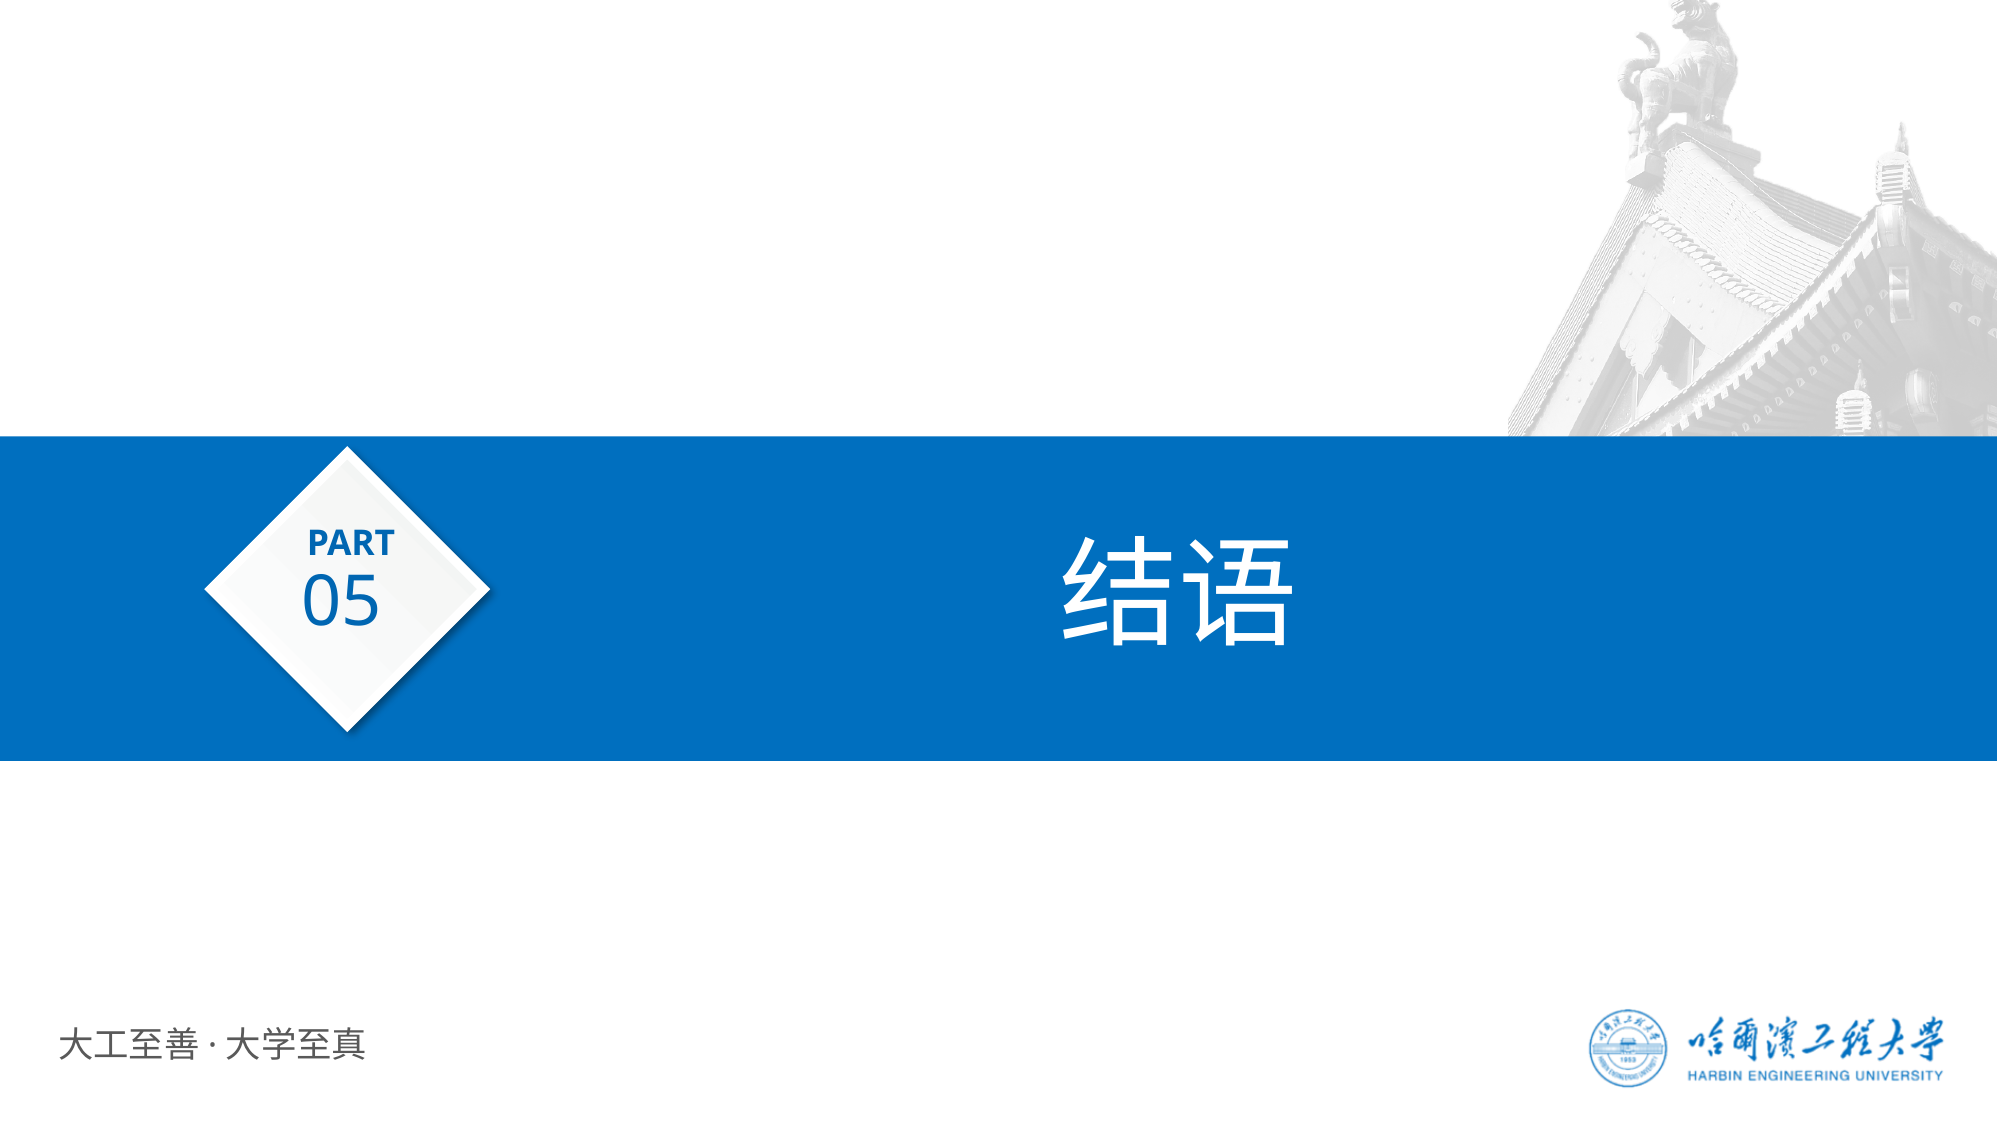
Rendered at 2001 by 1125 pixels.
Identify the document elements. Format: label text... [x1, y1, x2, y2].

text_box 大工至善·大学至真 [43, 1014, 459, 1072]
text_box [0, 436, 1997, 761]
picture [1573, 989, 1957, 1103]
text_box 结语 [580, 503, 1778, 675]
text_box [210, 452, 484, 726]
picture [1508, 0, 1997, 548]
